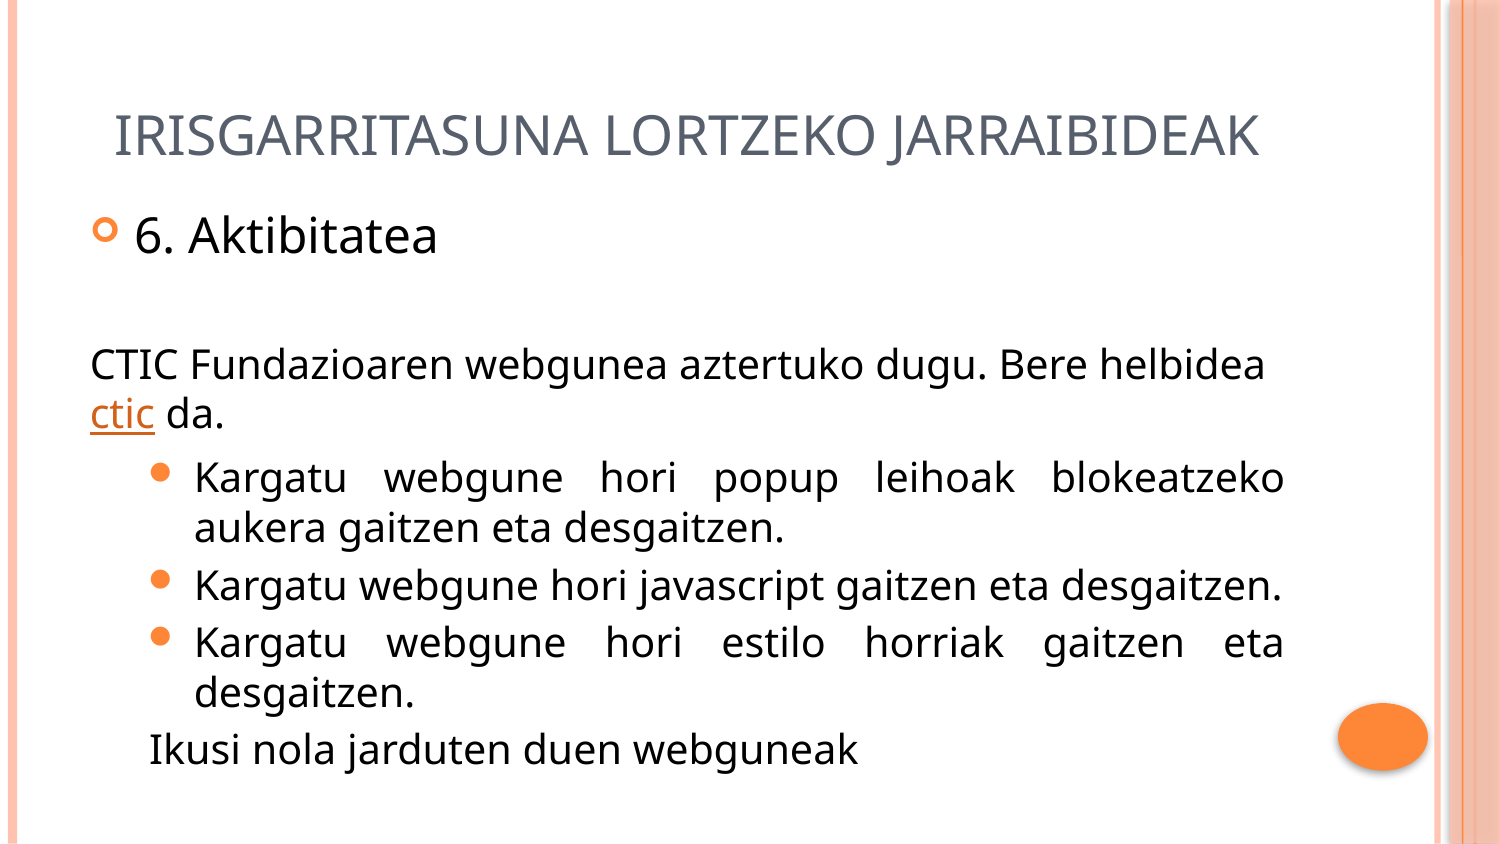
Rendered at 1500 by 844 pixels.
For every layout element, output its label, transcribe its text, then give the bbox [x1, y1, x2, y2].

title Irisgarritasuna lortzeko jarraibideak [75, 33, 1300, 175]
list 6. Aktibitatea CTIC Fundazioaren webgunea aztertuko dugu. Bere helbidea ctic da. Kargatu webgune hori popup leihoak blokeatzeko aukera gaitzen eta desgaitzen. Kargatu webgune hori javascript gaitzen eta desgaitzen. Kargatu webgune hori estilo horriak gaitzen eta desgaitzen. Ikusi nola jarduten duen webguneak [75, 196, 1300, 797]
